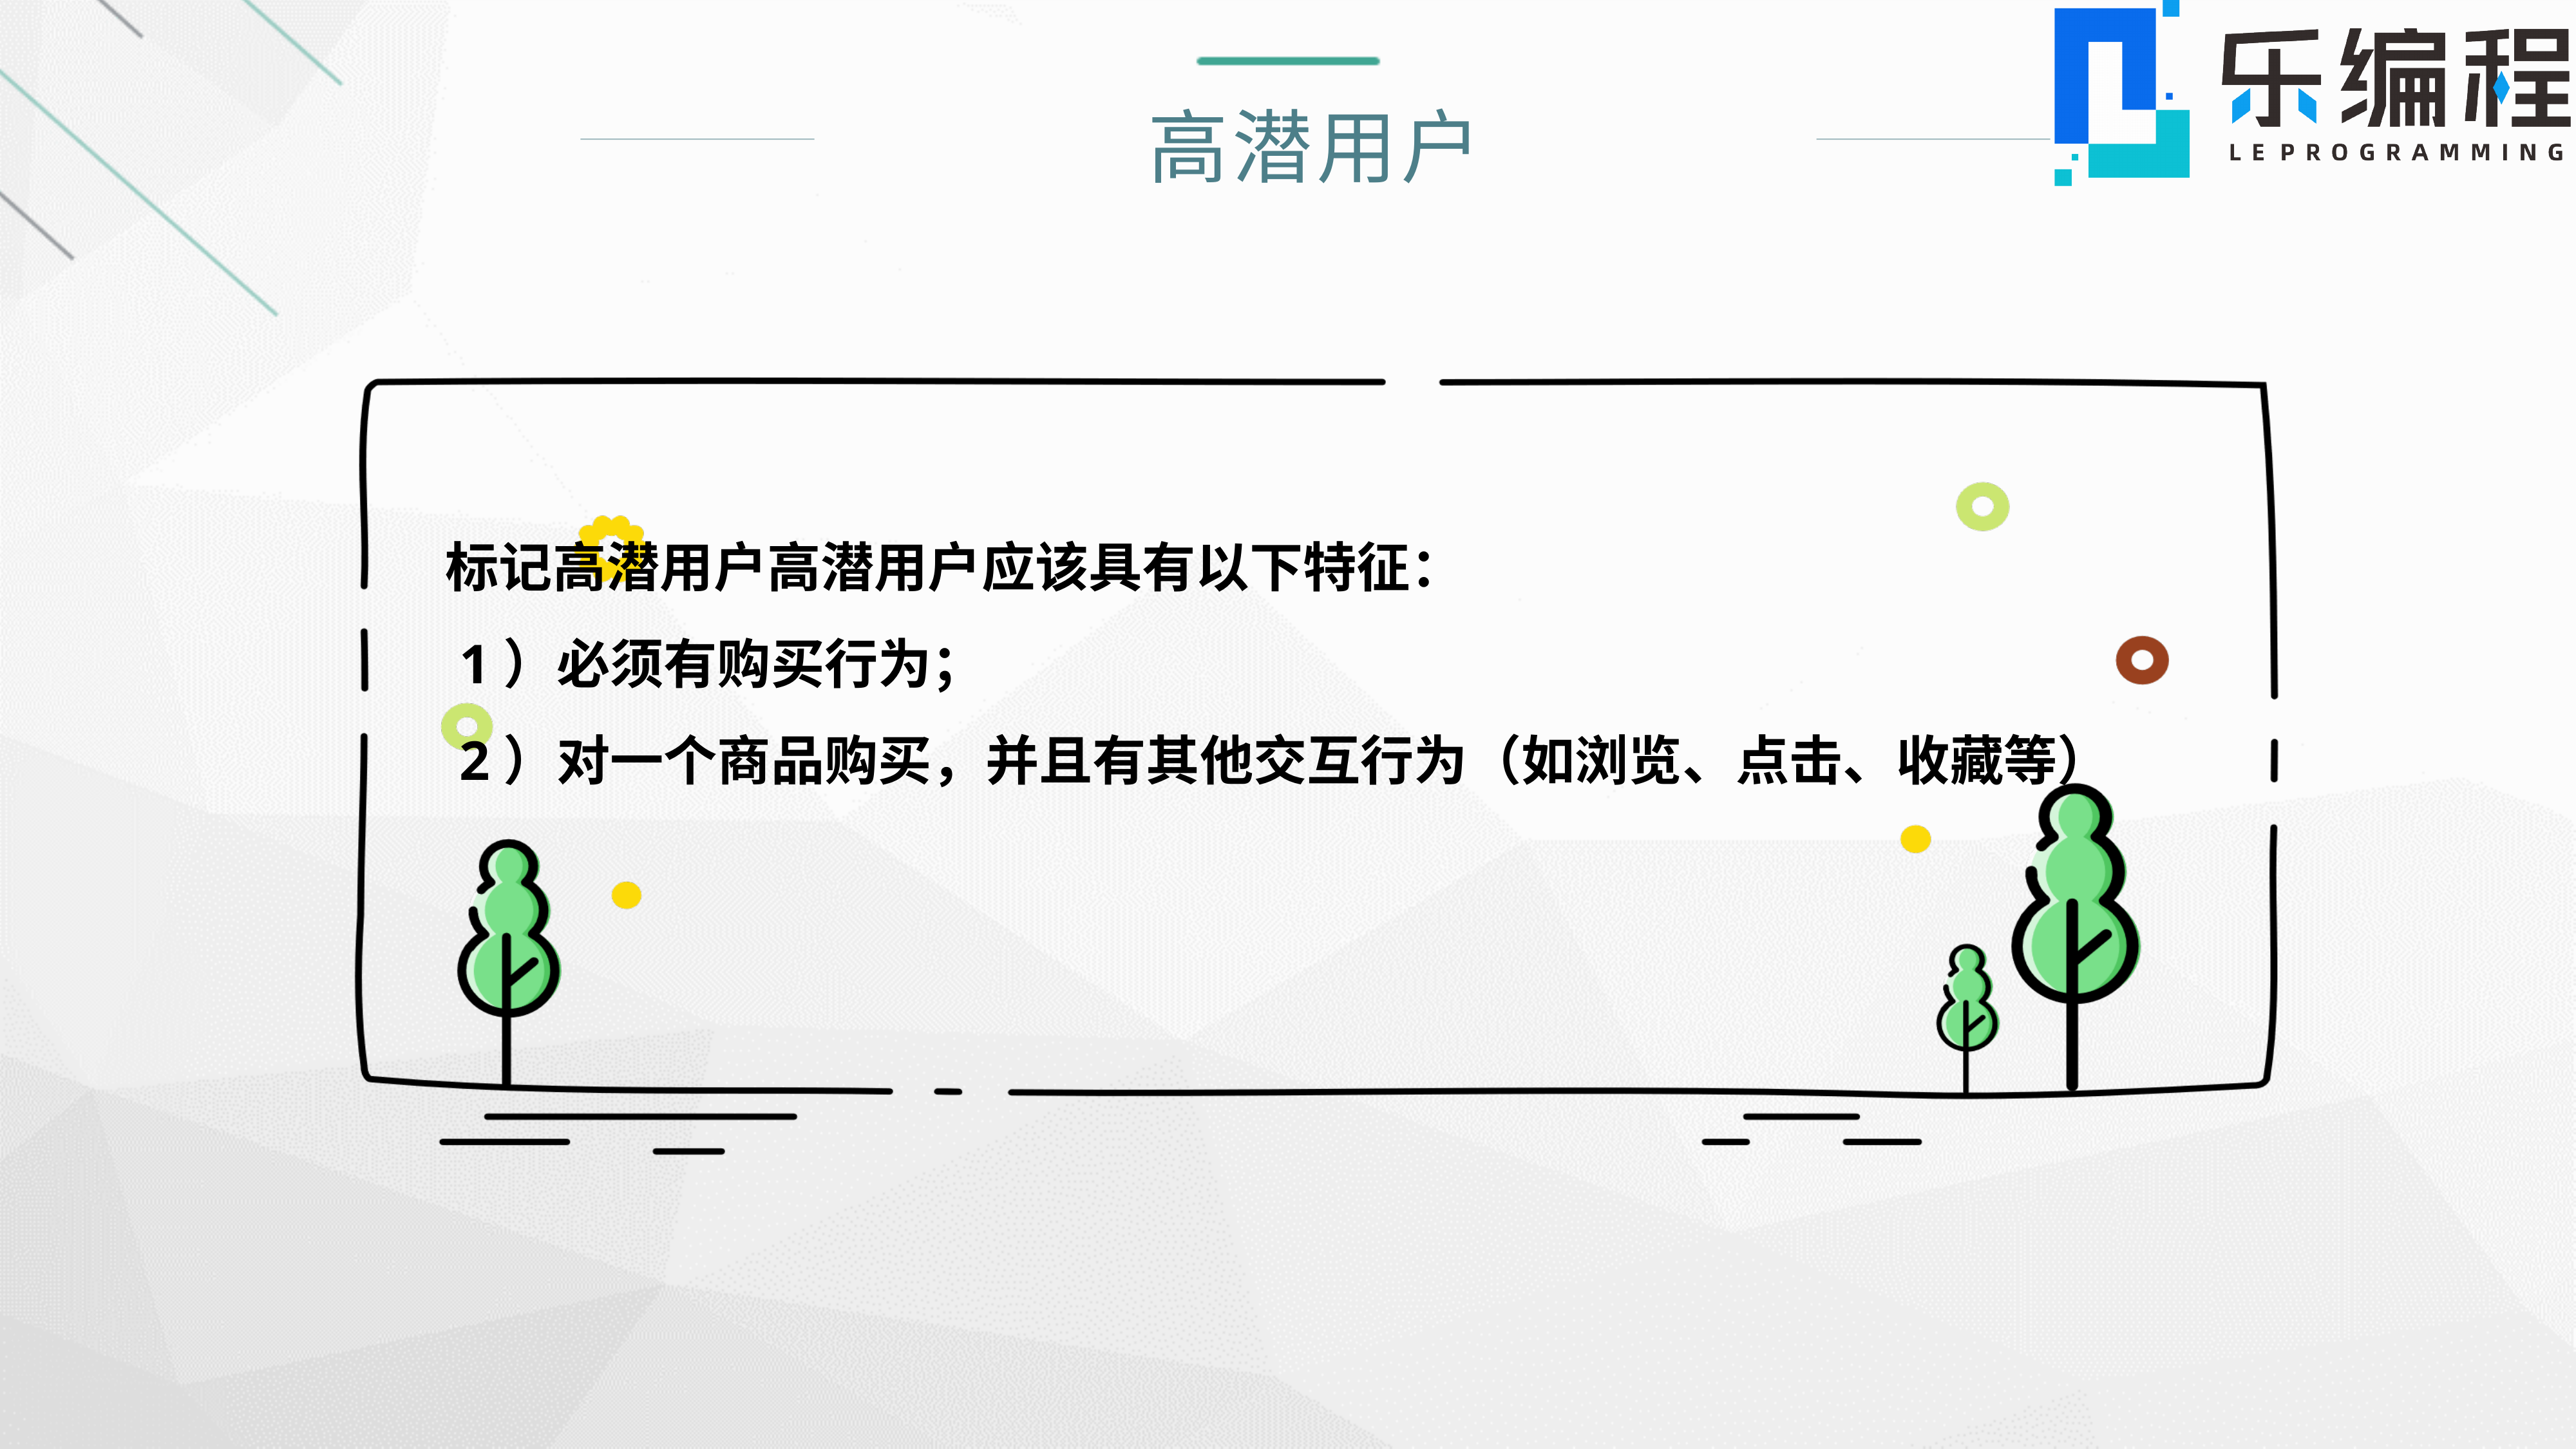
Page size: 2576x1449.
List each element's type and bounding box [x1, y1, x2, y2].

text_box [222, 252, 2410, 1274]
text_box [580, 91, 2050, 199]
picture [0, 0, 2576, 1449]
